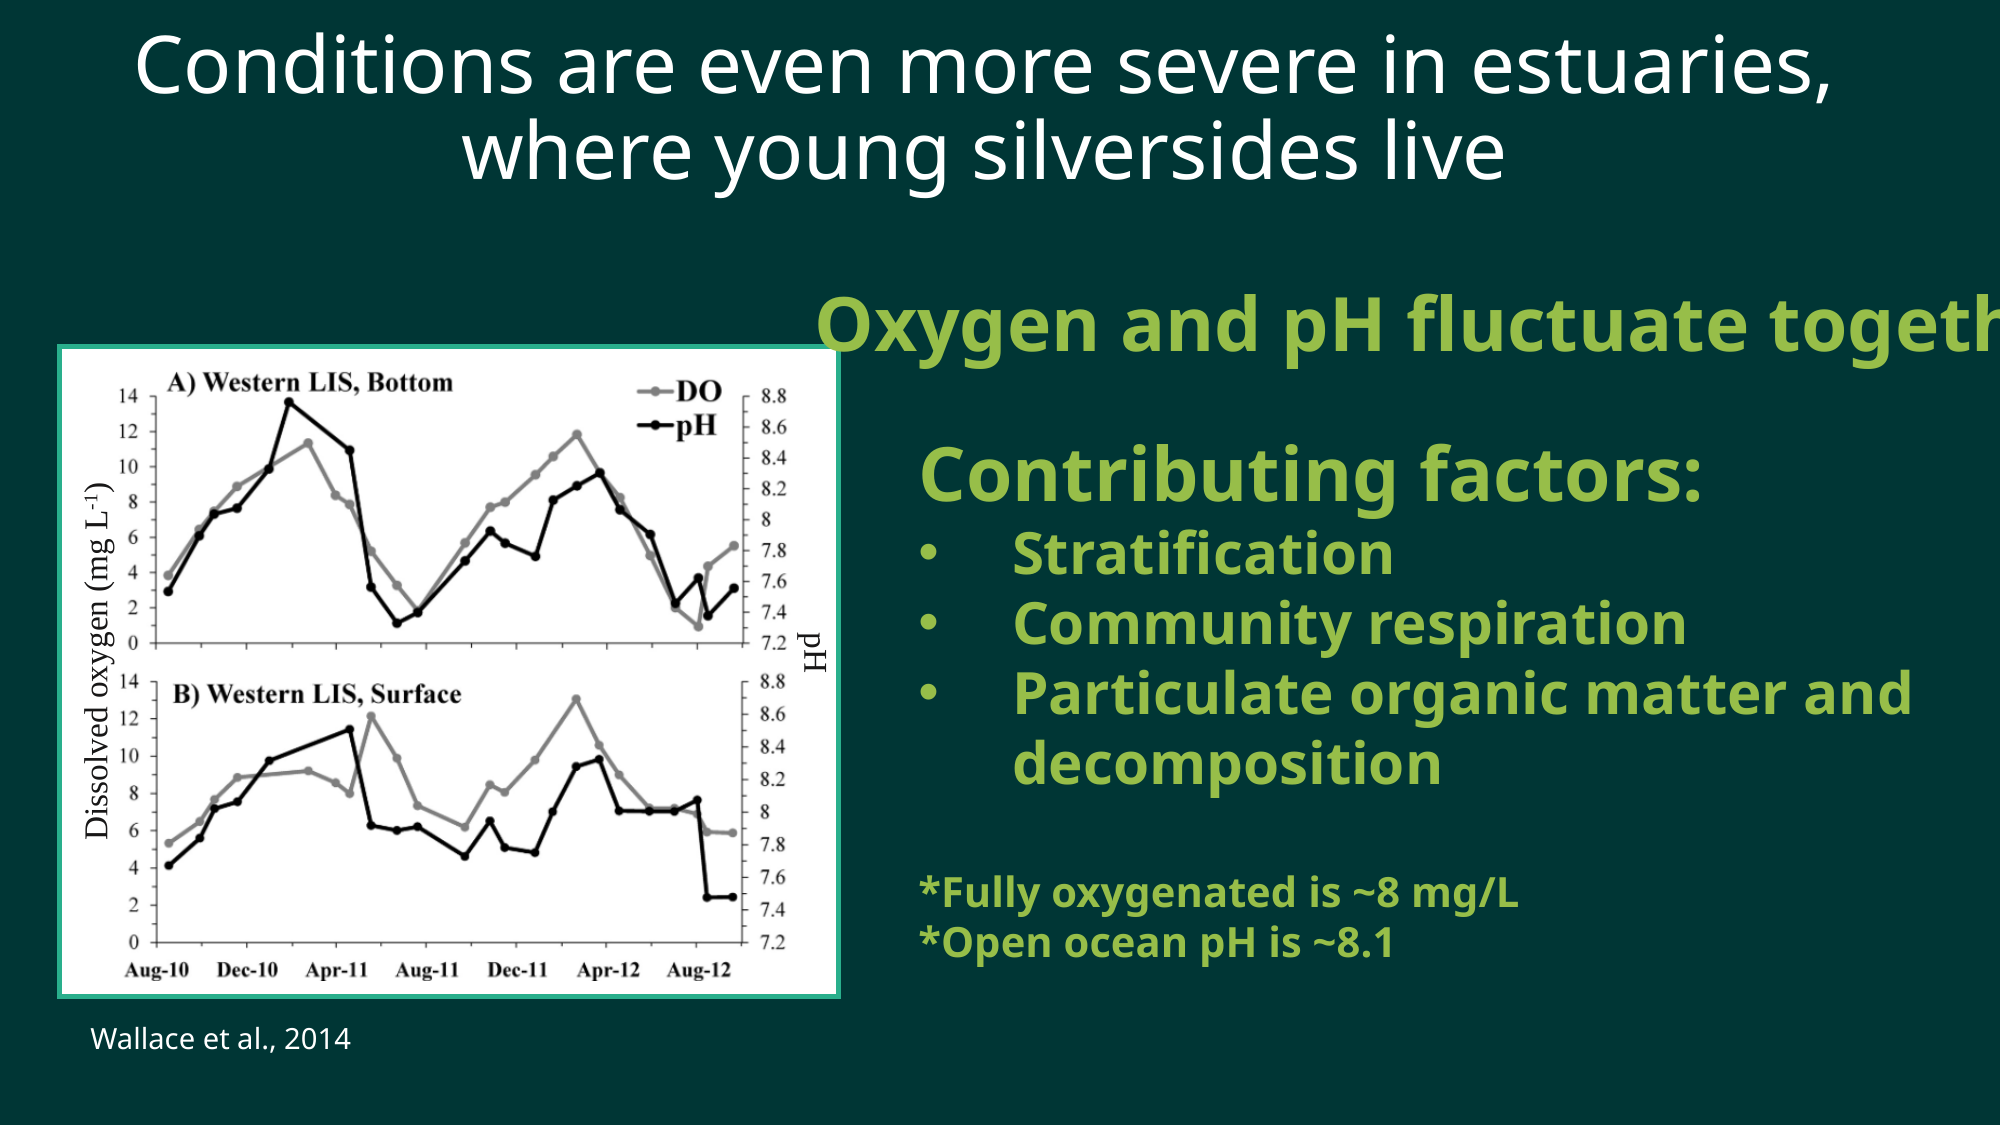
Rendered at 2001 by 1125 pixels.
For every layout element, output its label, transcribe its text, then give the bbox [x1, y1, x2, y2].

text_box Contributing factors: Stratification Community respiration Particulate organic matter and decomposition *Fully oxygenated is ~8 mg/L *Open ocean pH is ~8.1 [903, 418, 1978, 974]
title Conditions are even more severe in estuaries, where young silversides live [108, 17, 1861, 205]
picture [108, 371, 793, 981]
text_box [59, 345, 839, 997]
text_box pH [793, 617, 845, 710]
text_box Oxygen and pH fluctuate together [799, 268, 2000, 374]
text_box Wallace et al., 2014 [75, 1013, 367, 1063]
text_box Dissolved oxygen (mg L-1) [66, 418, 108, 856]
